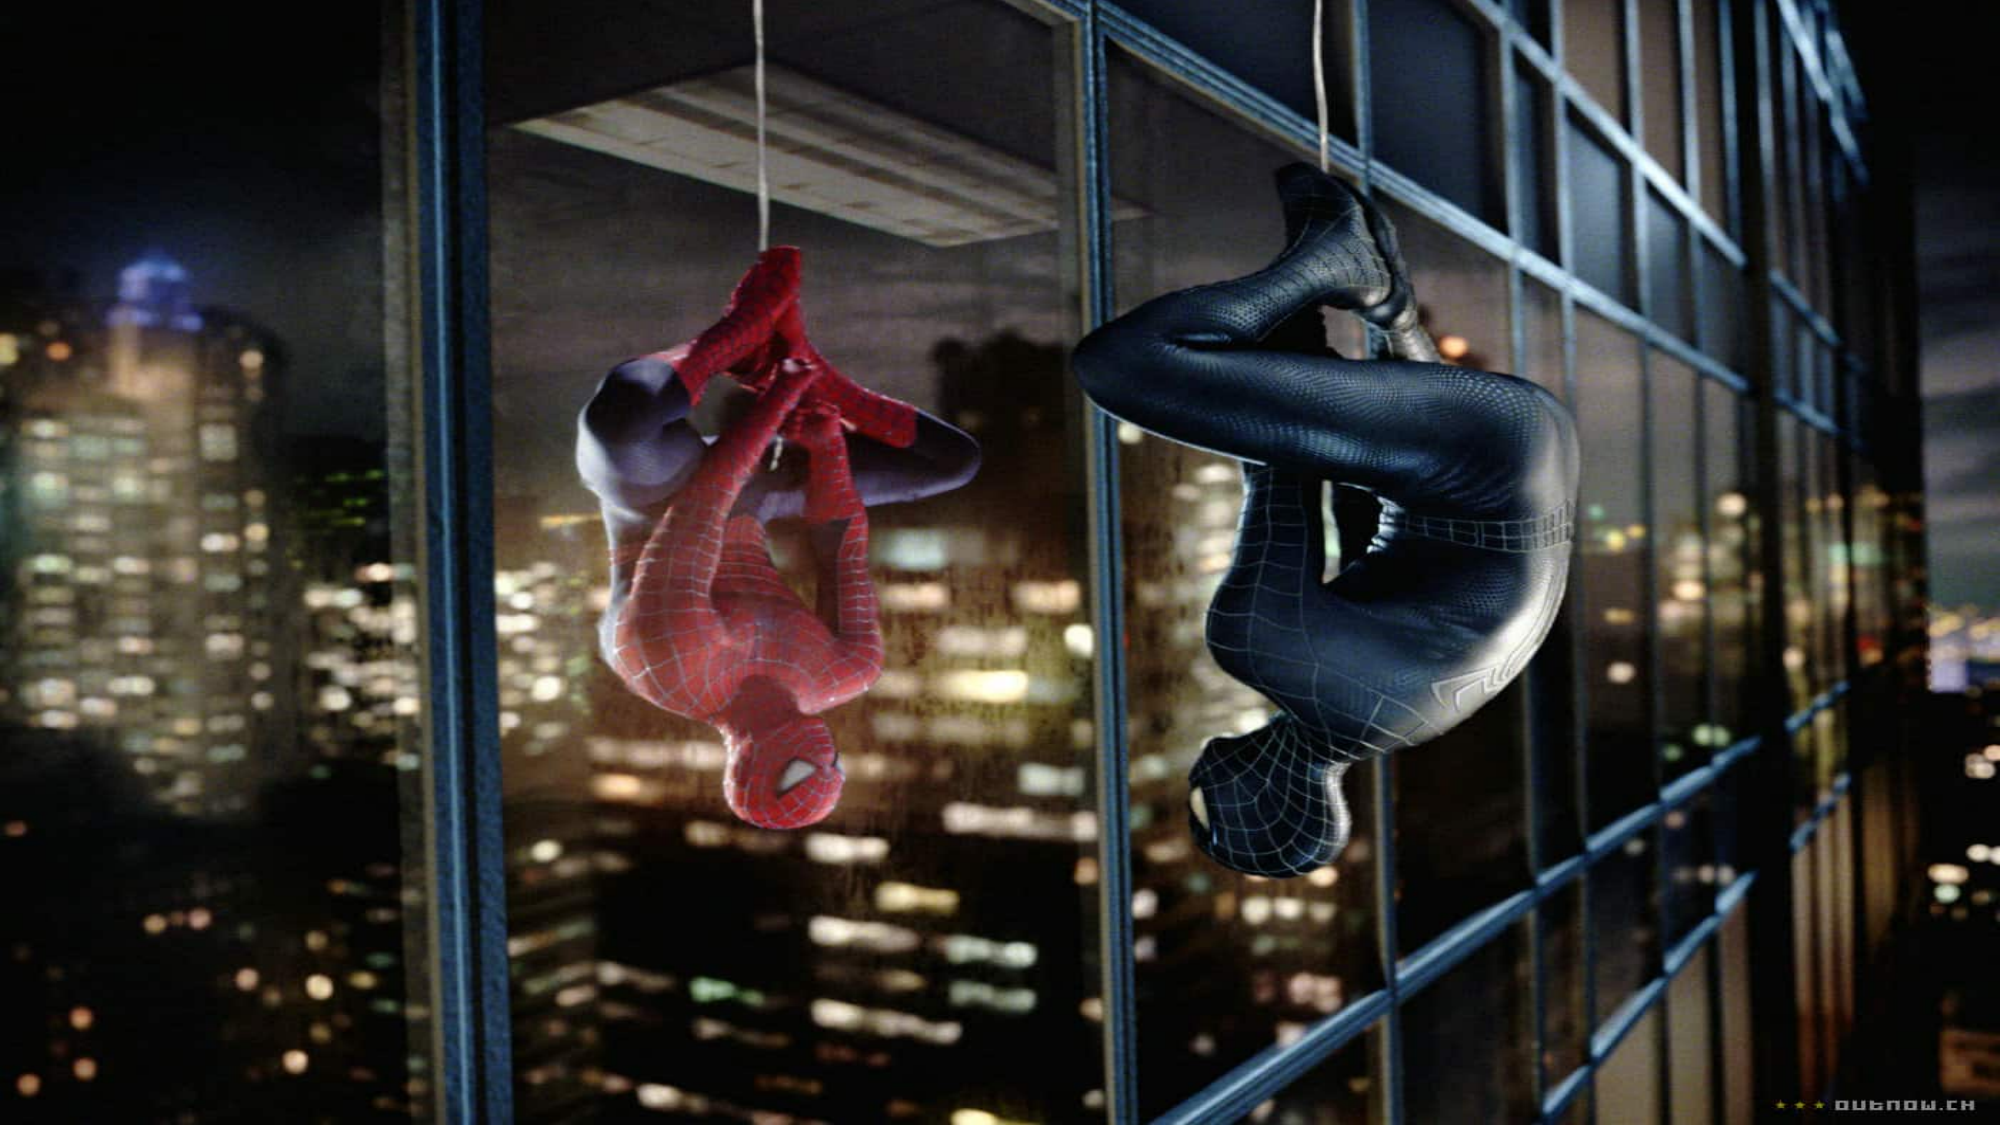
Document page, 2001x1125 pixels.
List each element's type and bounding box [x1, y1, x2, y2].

list [0, 0, 2000, 1125]
